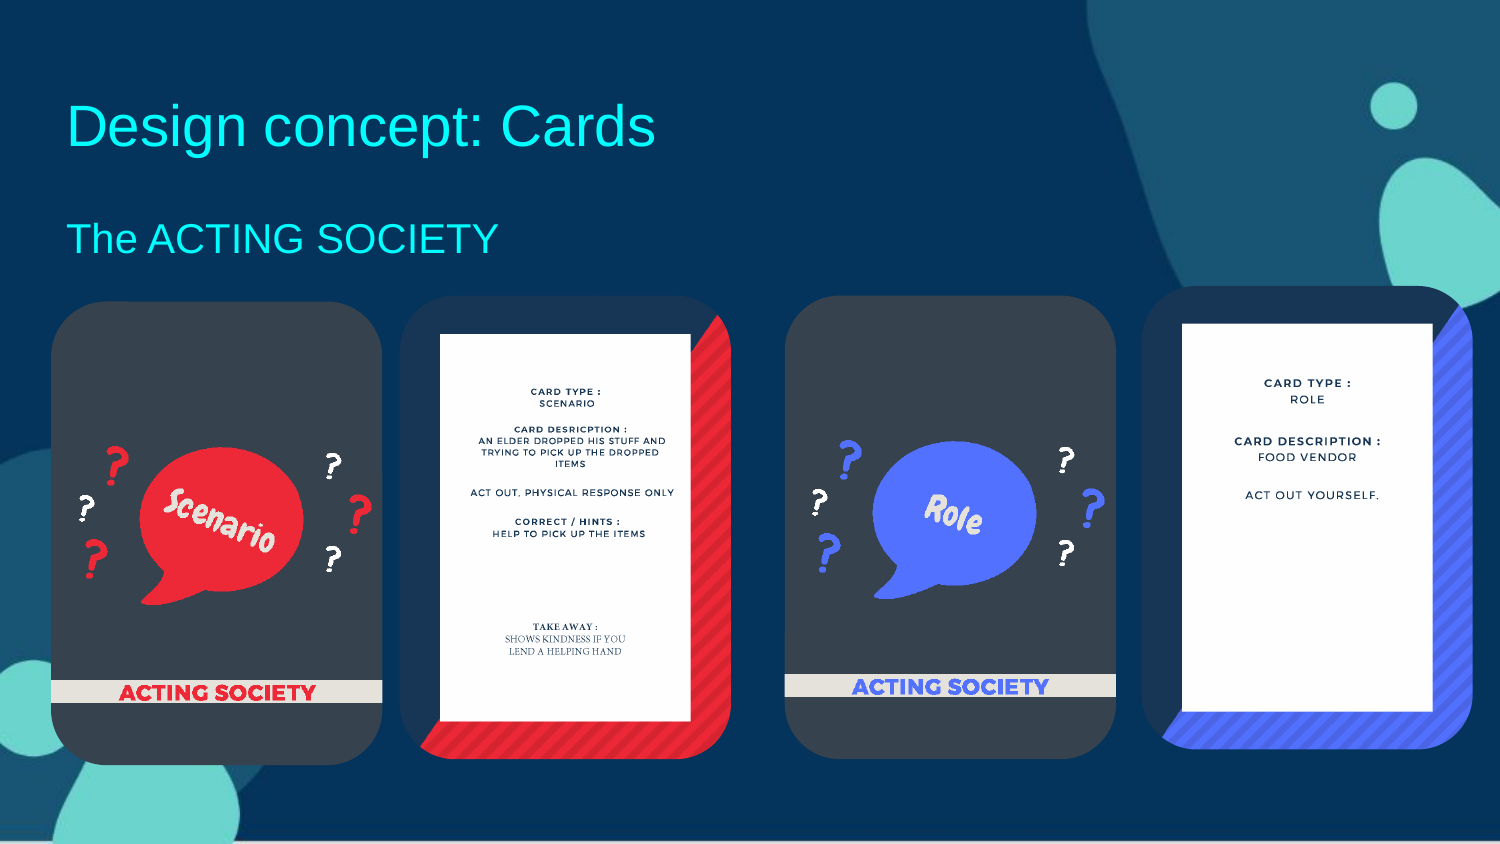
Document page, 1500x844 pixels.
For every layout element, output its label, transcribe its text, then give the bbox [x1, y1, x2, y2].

list The ACTING SOCIETY [51, 189, 1449, 750]
title Design concept: Cards [51, 72, 1449, 167]
picture [0, 0, 1500, 844]
